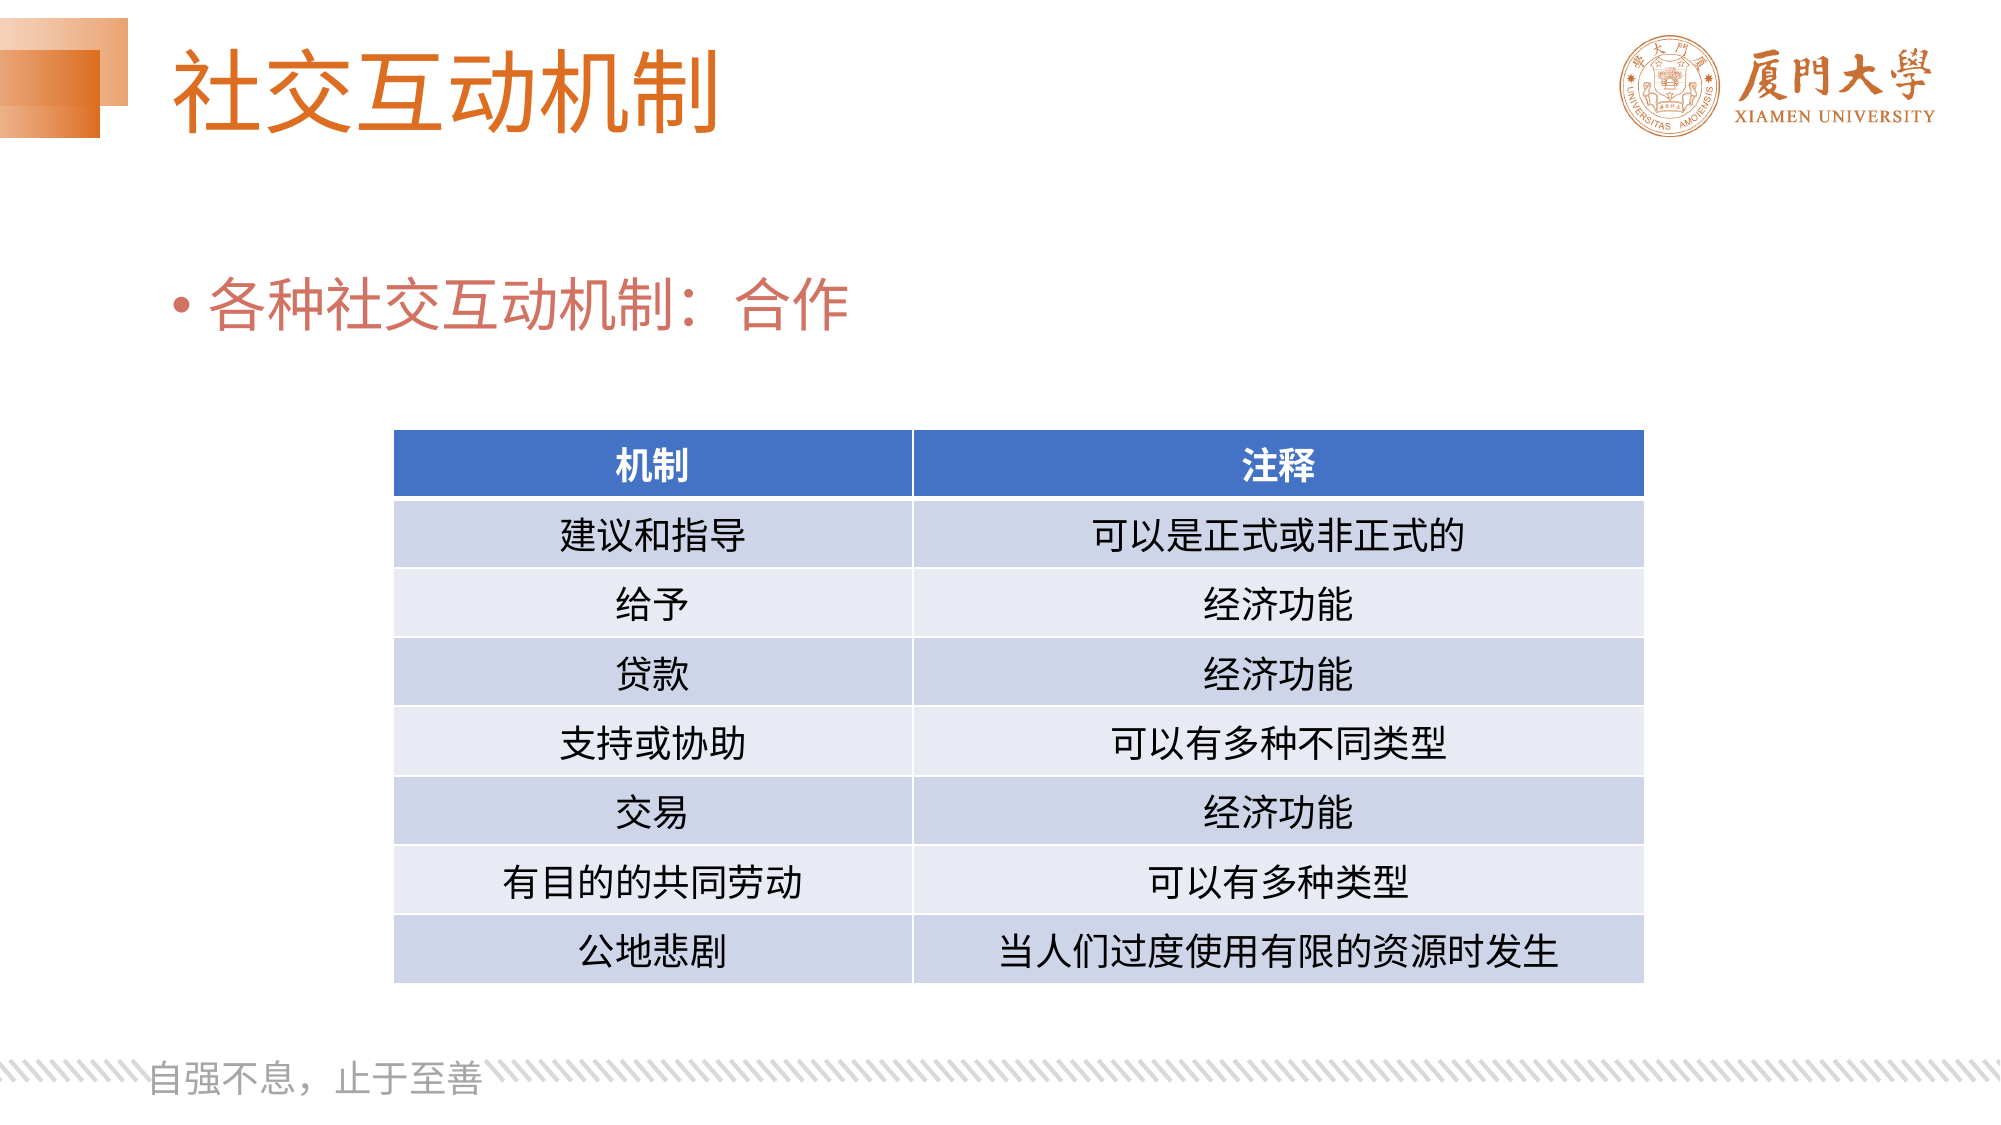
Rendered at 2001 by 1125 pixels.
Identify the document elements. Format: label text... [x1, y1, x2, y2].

table_cell 给予 [394, 569, 912, 636]
table_cell 当人们过度使用有限的资源时发生 [914, 915, 1644, 983]
table_cell 经济功能 [914, 638, 1644, 705]
table_cell 公地悲剧 [394, 915, 912, 983]
table_cell 支持或协助 [394, 707, 912, 775]
table_cell 交易 [394, 777, 912, 844]
title 社交互动机制 [156, 16, 1882, 177]
table_cell 贷款 [394, 638, 912, 705]
table_cell 经济功能 [914, 777, 1644, 844]
list 各种社交互动机制：合作 [156, 268, 1882, 996]
table_header 注释 [914, 430, 1644, 496]
table_cell 建议和指导 [394, 501, 912, 567]
table_header 机制 [394, 430, 912, 496]
table_cell 可以是正式或非正式的 [914, 501, 1644, 567]
table_cell 有目的的共同劳动 [394, 846, 912, 913]
table_cell 可以有多种类型 [914, 846, 1644, 913]
table_cell 经济功能 [914, 569, 1644, 636]
table_cell 可以有多种不同类型 [914, 707, 1644, 775]
